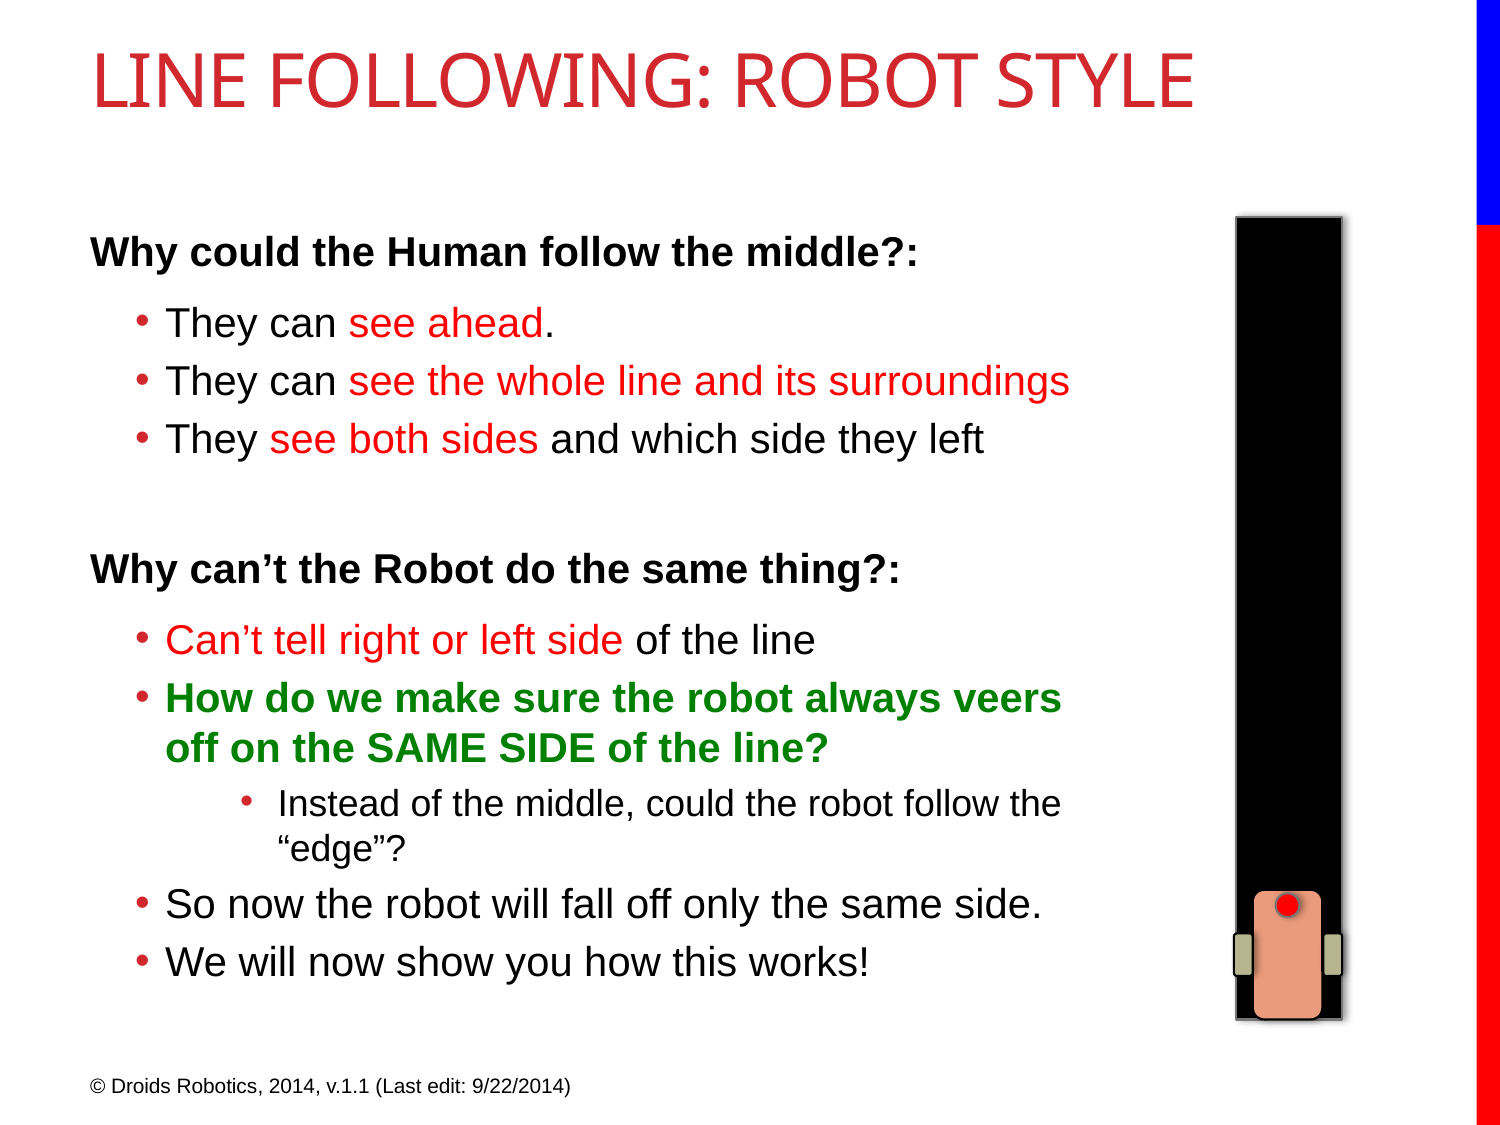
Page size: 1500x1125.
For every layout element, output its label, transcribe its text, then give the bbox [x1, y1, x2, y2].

text_box [1235, 216, 1343, 886]
footer © Droids Robotics, 2014, v.1.1 (Last edit: 9/22/2014) [75, 1065, 638, 1112]
list Why could the Human follow the middle?: They can see ahead. They can see the whole line and its surroundings They see both sides and which side they left Why can’t the Robot do the same thing?: Can’t tell right or left side of the line How do we make sure the robot always veers off on the SAME SIDE of the line? Instead of the middle, could the robot follow the “edge”? So now the robot will fall off only the same side. We will now show you how this works! [75, 216, 1097, 1020]
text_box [1233, 889, 1343, 1020]
title Line Following: ROBOT STYLE [75, 25, 1428, 250]
